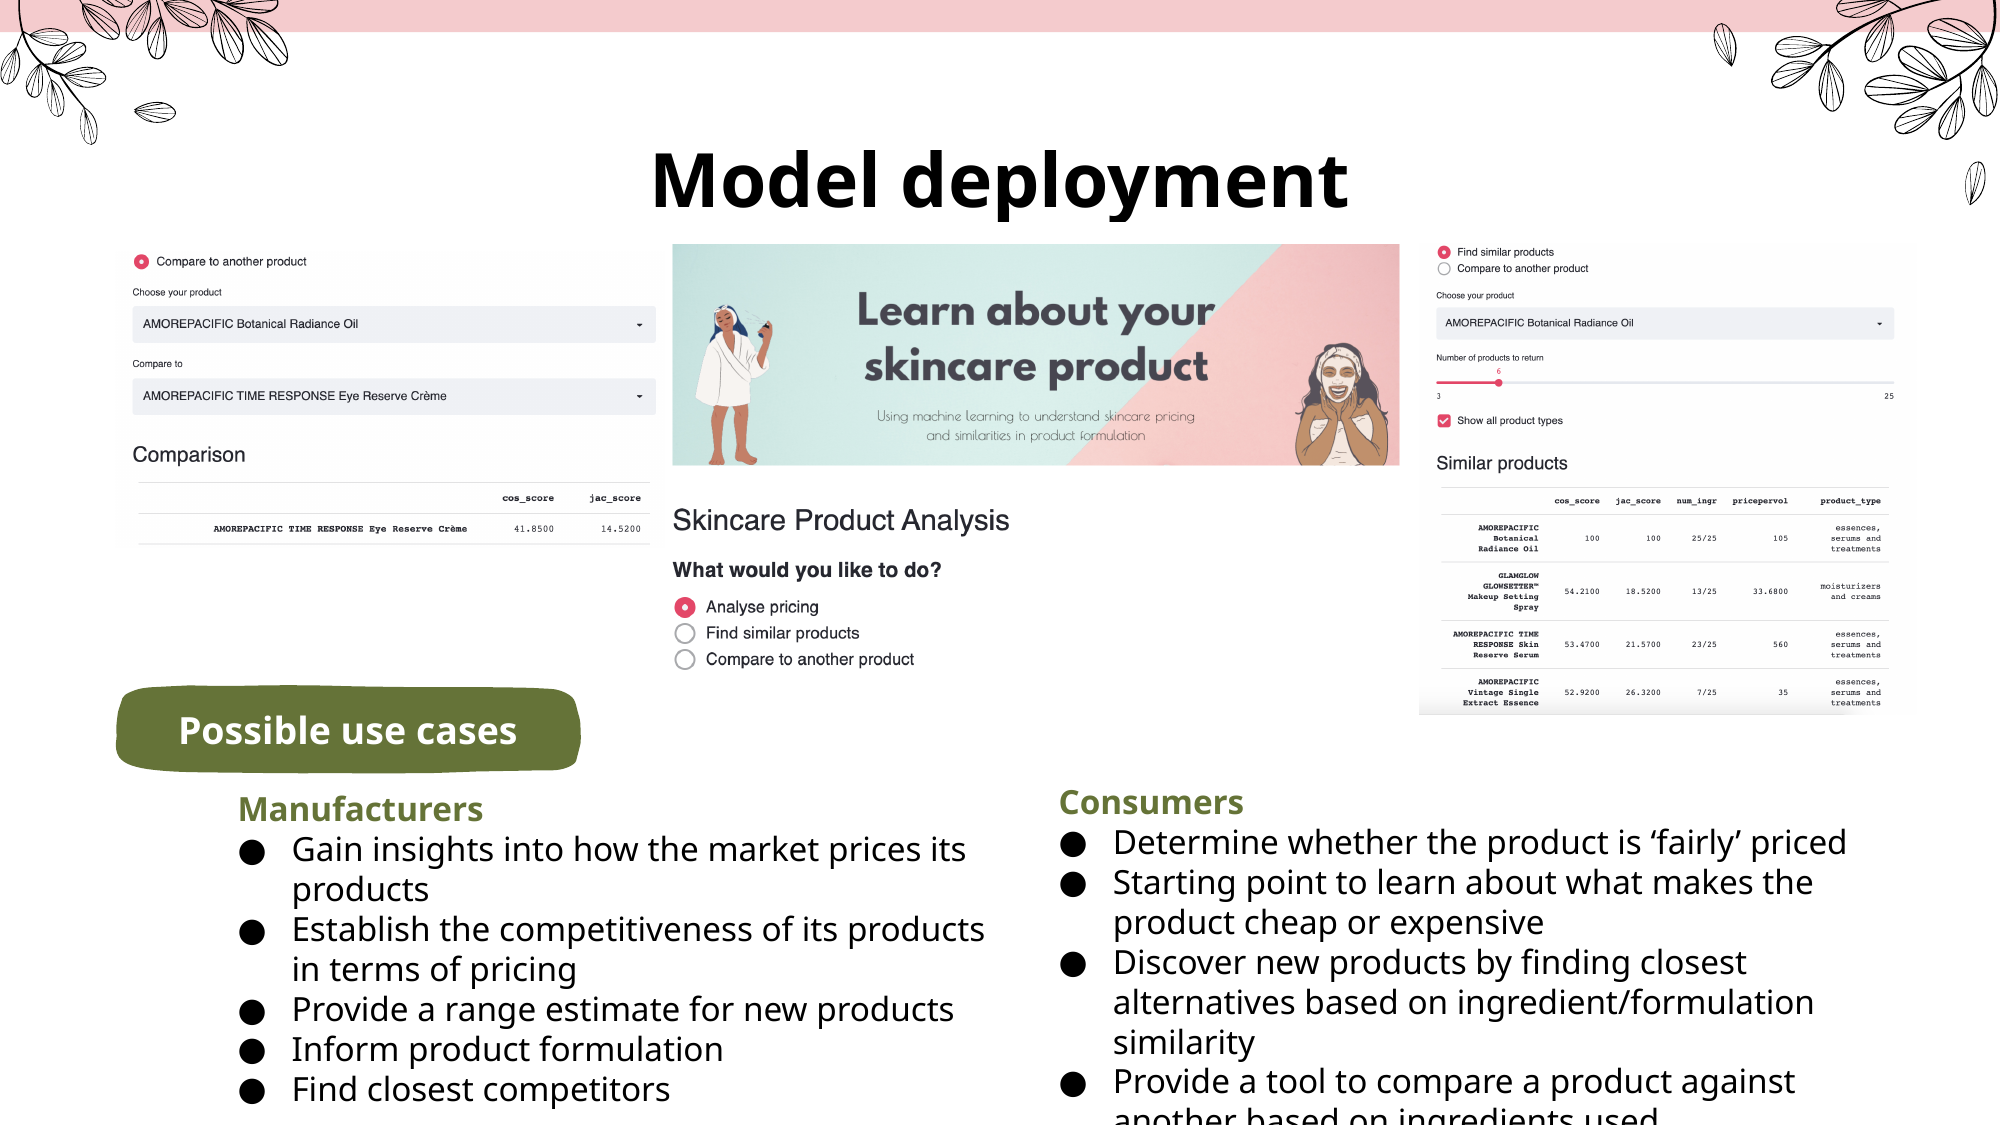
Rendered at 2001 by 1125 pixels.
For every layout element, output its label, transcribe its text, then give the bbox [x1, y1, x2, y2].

title Model deployment [156, 117, 1844, 250]
text_box Possible use cases [115, 685, 581, 774]
picture [115, 251, 666, 549]
picture [667, 222, 1417, 676]
subtitle Consumers Determine whether the product is ‘fairly’ priced Starting point to learn about what makes the product cheap or expensive Discover new products by finding closest alternatives based on ingredient/formulation similarity Provide a tool to compare a product against another based on ingredients used [1022, 766, 1935, 1125]
picture [1418, 242, 1917, 716]
subtitle Manufacturers Gain insights into how the market prices its products Establish the competitiveness of its products in terms of pricing Provide a range estimate for new products Inform product formulation Find closest competitors [201, 773, 1023, 1083]
